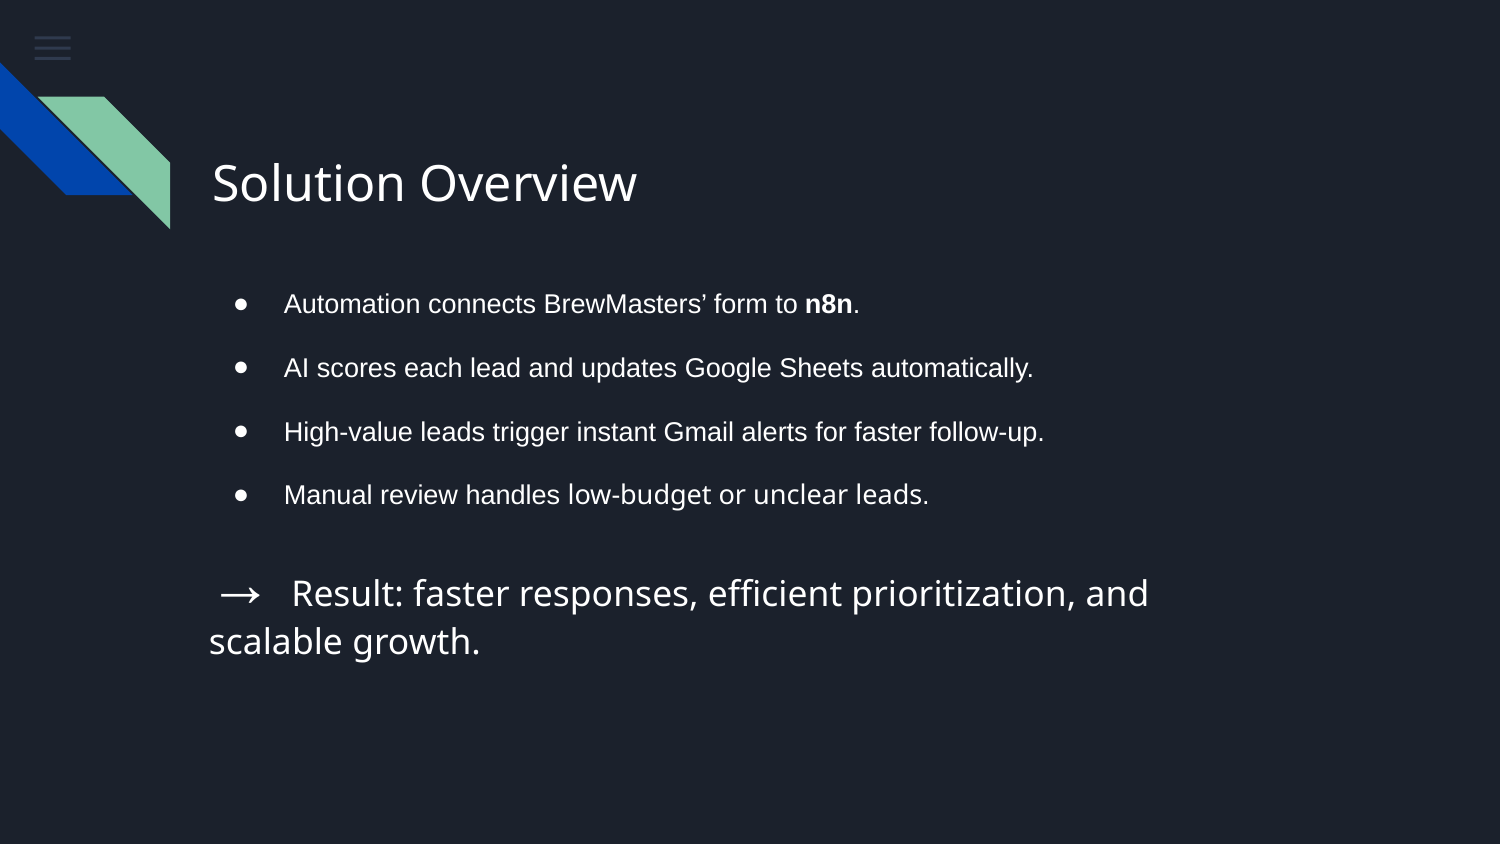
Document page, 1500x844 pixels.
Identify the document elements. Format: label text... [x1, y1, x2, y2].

title Solution Overview [197, 136, 1353, 286]
text_box Automation connects BrewMasters’ form to n8n. AI scores each lead and updates Google Sheets automatically. High-value leads trigger instant Gmail alerts for faster follow-up. Manual review handles low-budget or unclear leads. → Result: faster responses, efficient prioritization, and scalable growth. [193, 271, 1307, 681]
